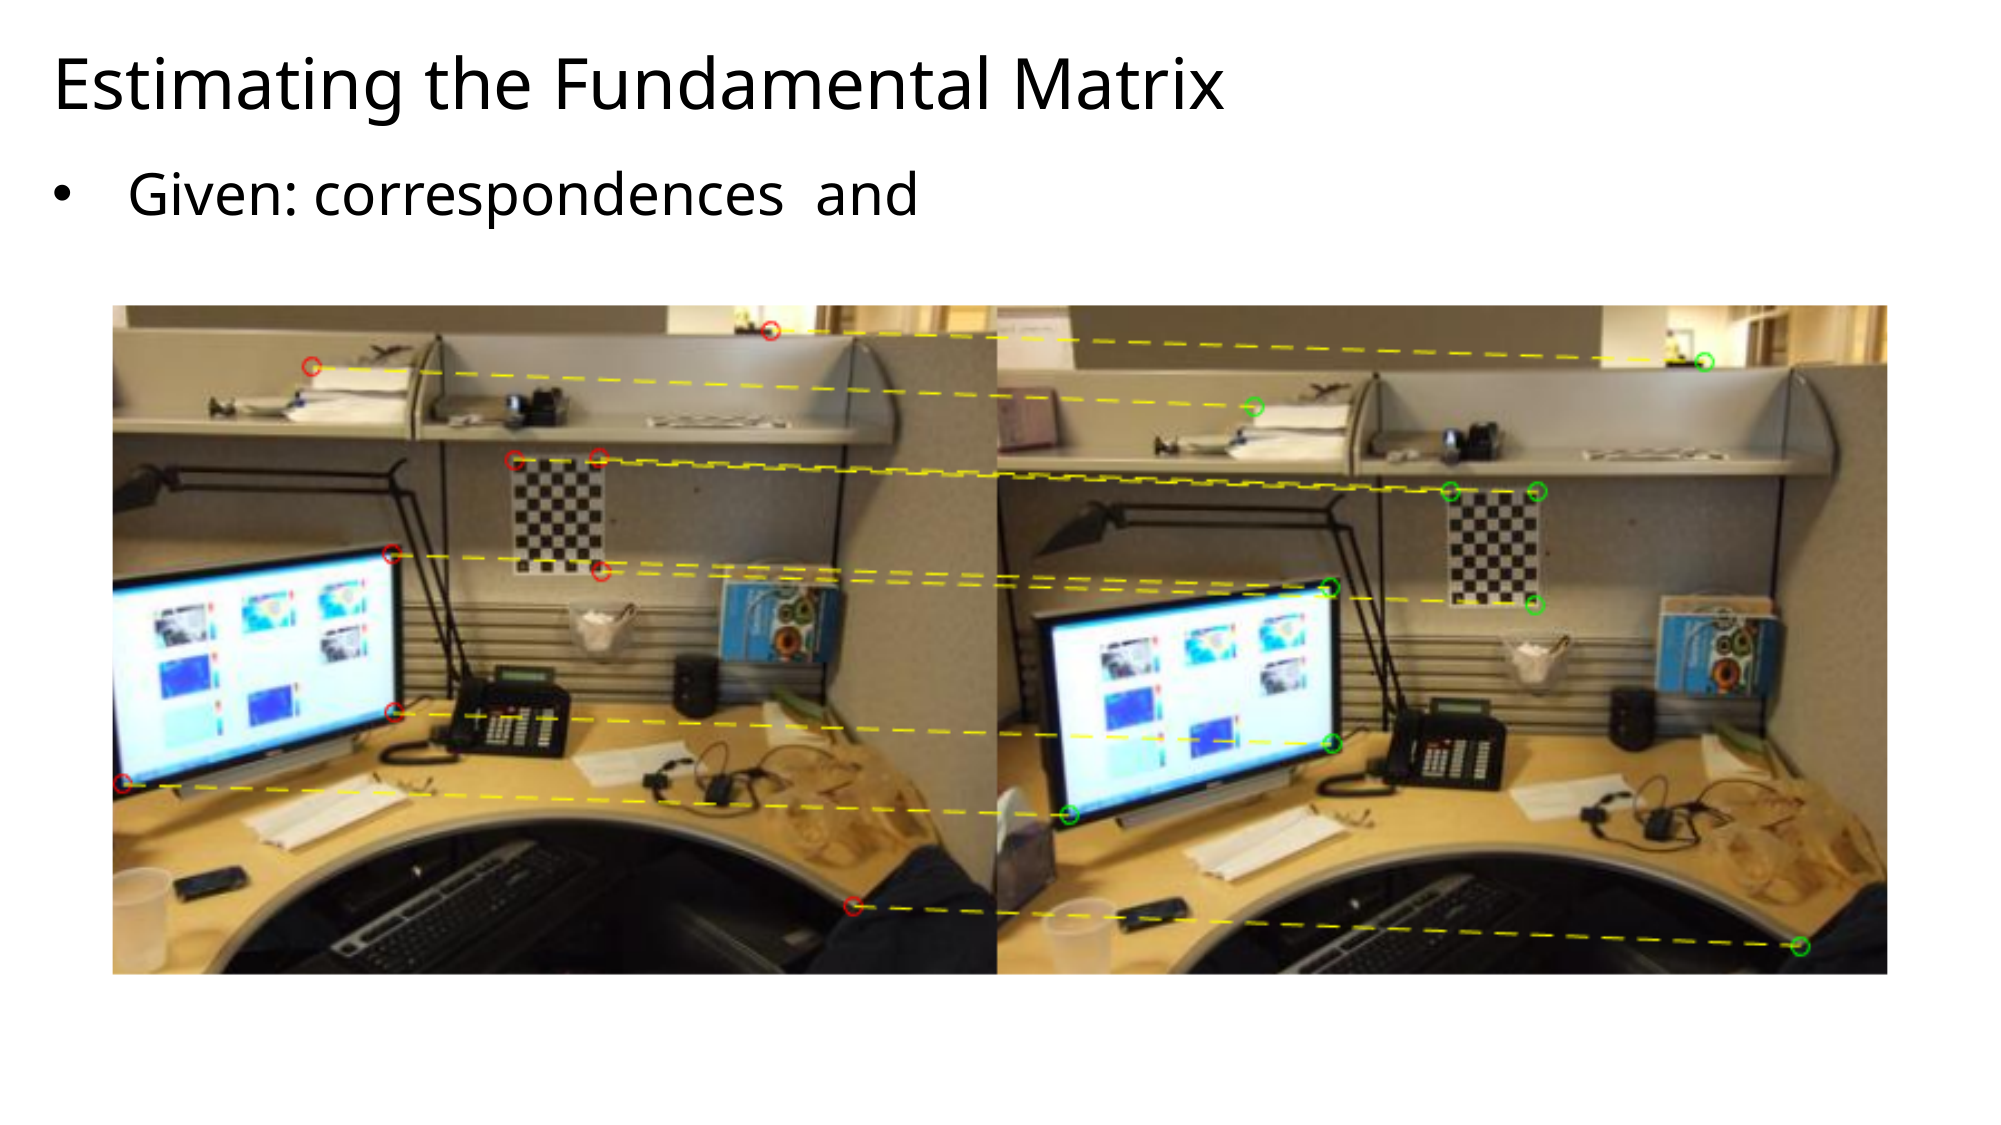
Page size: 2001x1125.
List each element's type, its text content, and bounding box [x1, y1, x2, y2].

picture [112, 304, 1888, 976]
title Estimating the Fundamental Matrix [37, 12, 1963, 151]
